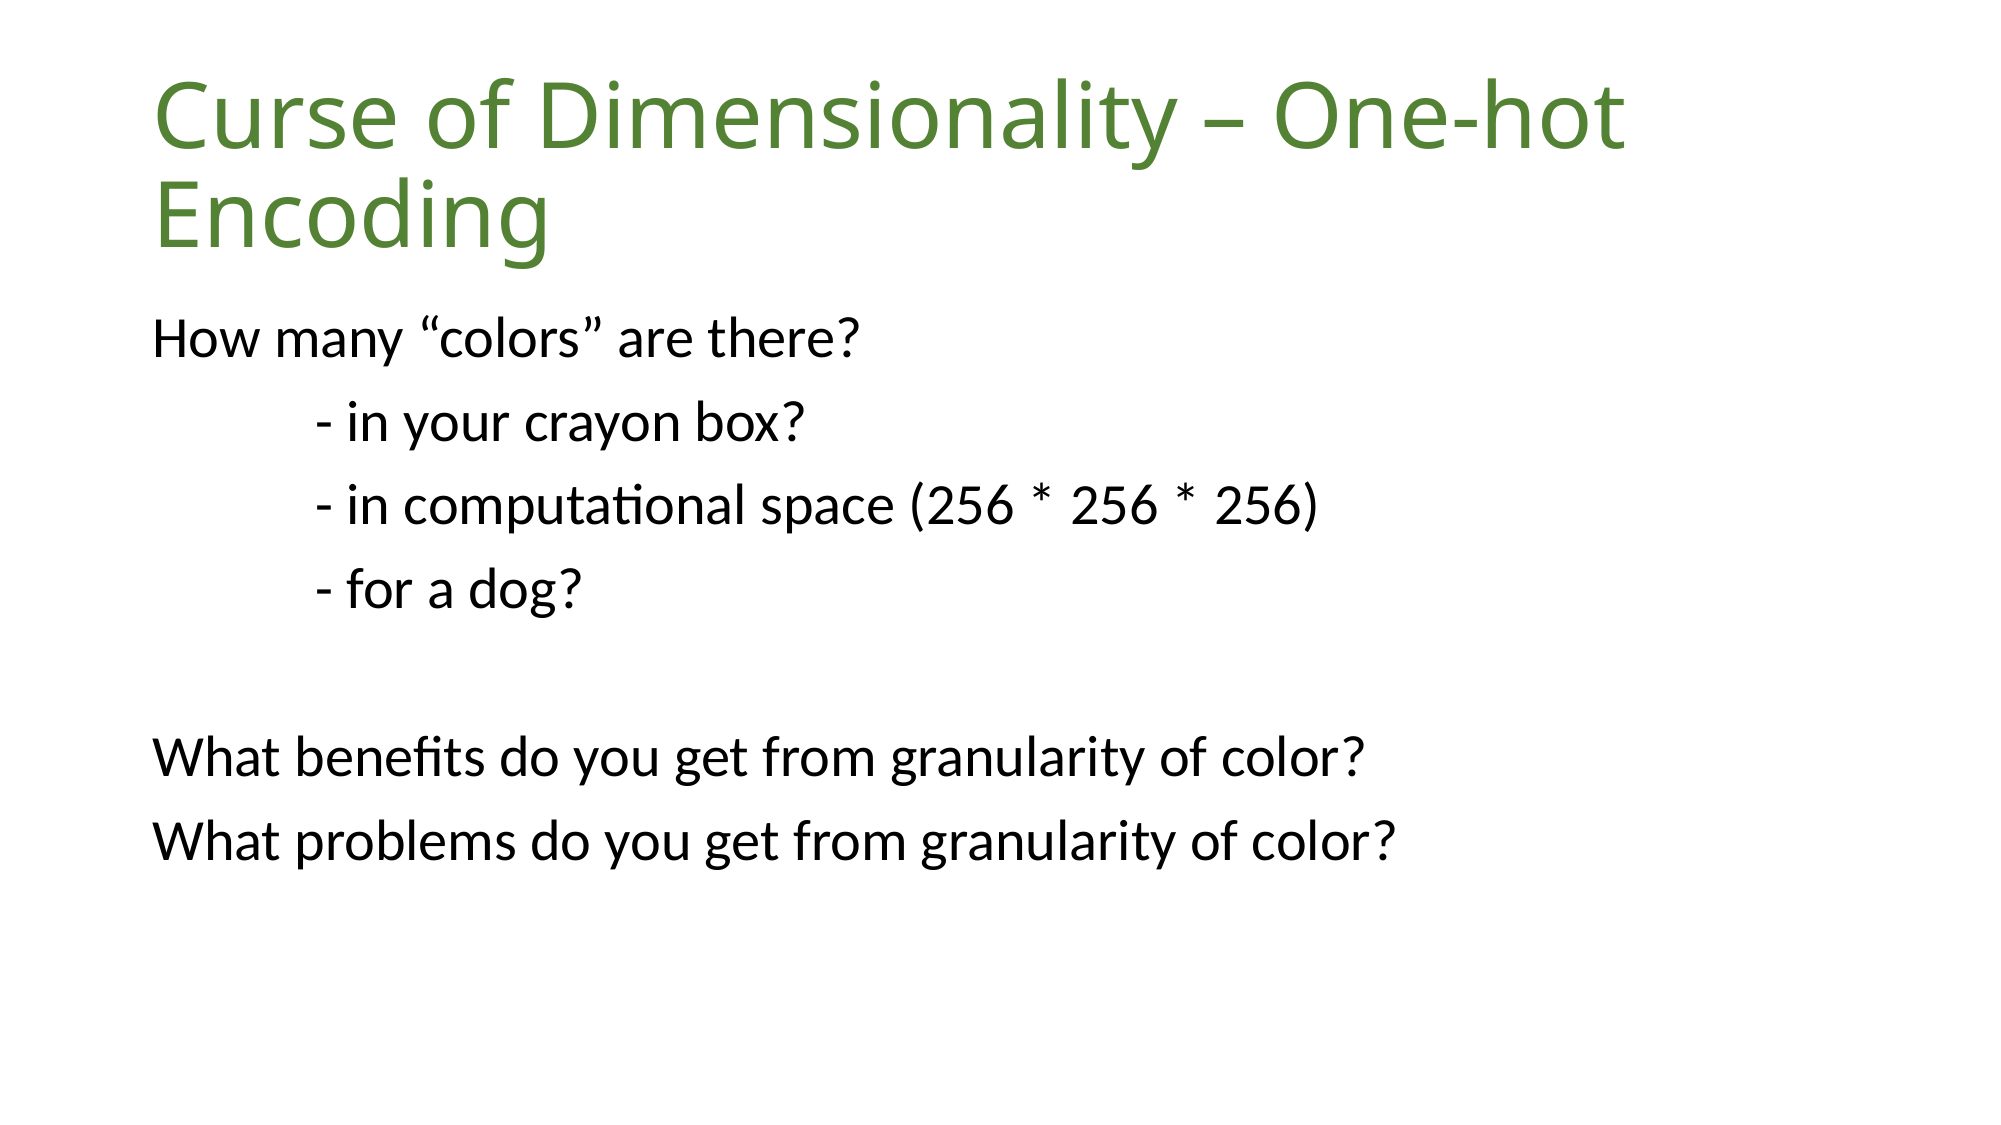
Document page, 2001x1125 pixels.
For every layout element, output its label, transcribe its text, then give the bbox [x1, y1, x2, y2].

list How many “colors” are there? - in your crayon box? - in computational space (256 * 256 * 256) - for a dog? What benefits do you get from granularity of color? What problems do you get from granularity of color? [137, 299, 1863, 1014]
title Curse of Dimensionality – One-hot Encoding [137, 59, 1863, 278]
